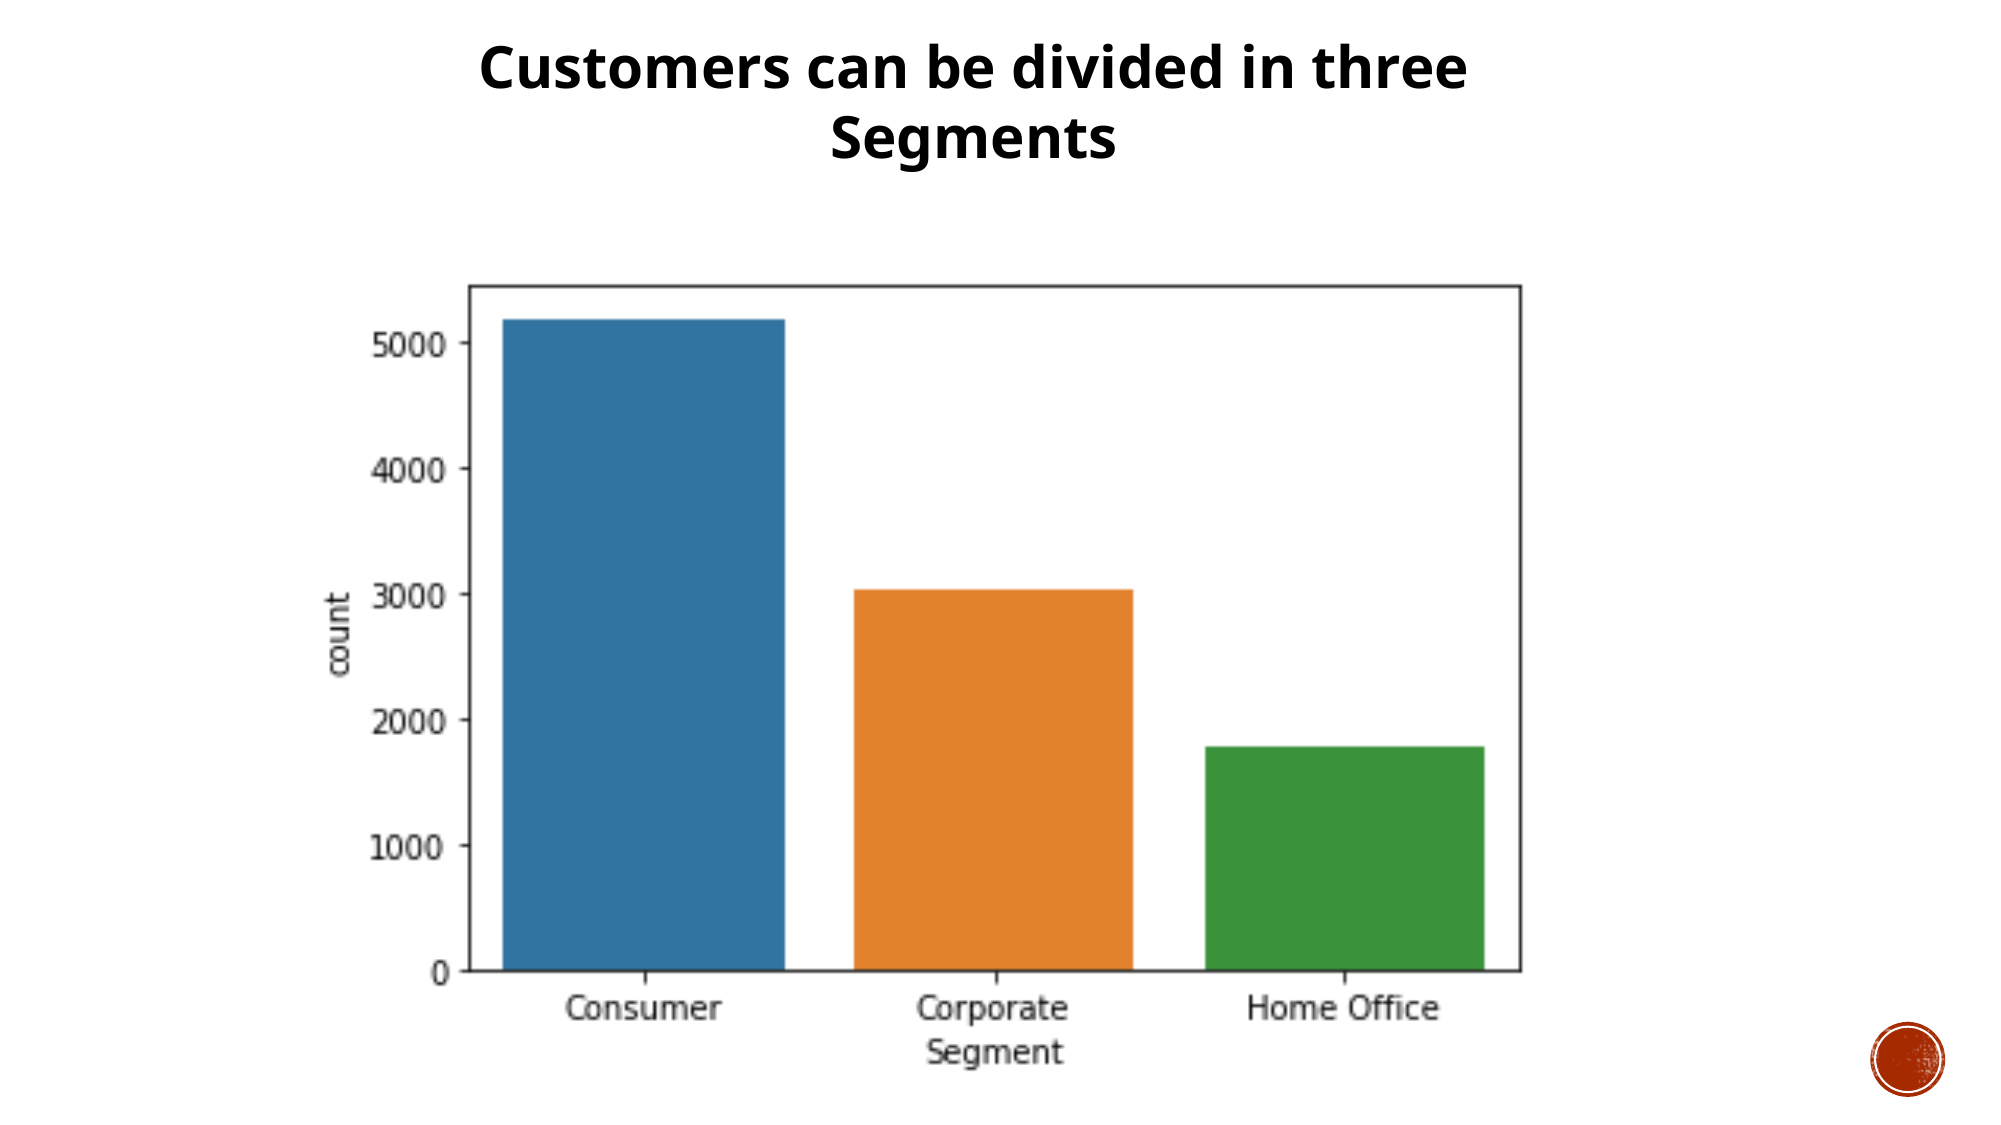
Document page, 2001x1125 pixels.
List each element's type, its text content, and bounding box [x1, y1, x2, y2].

text_box Customers can be divided in three Segments [329, 23, 1619, 178]
picture [303, 267, 1542, 1090]
